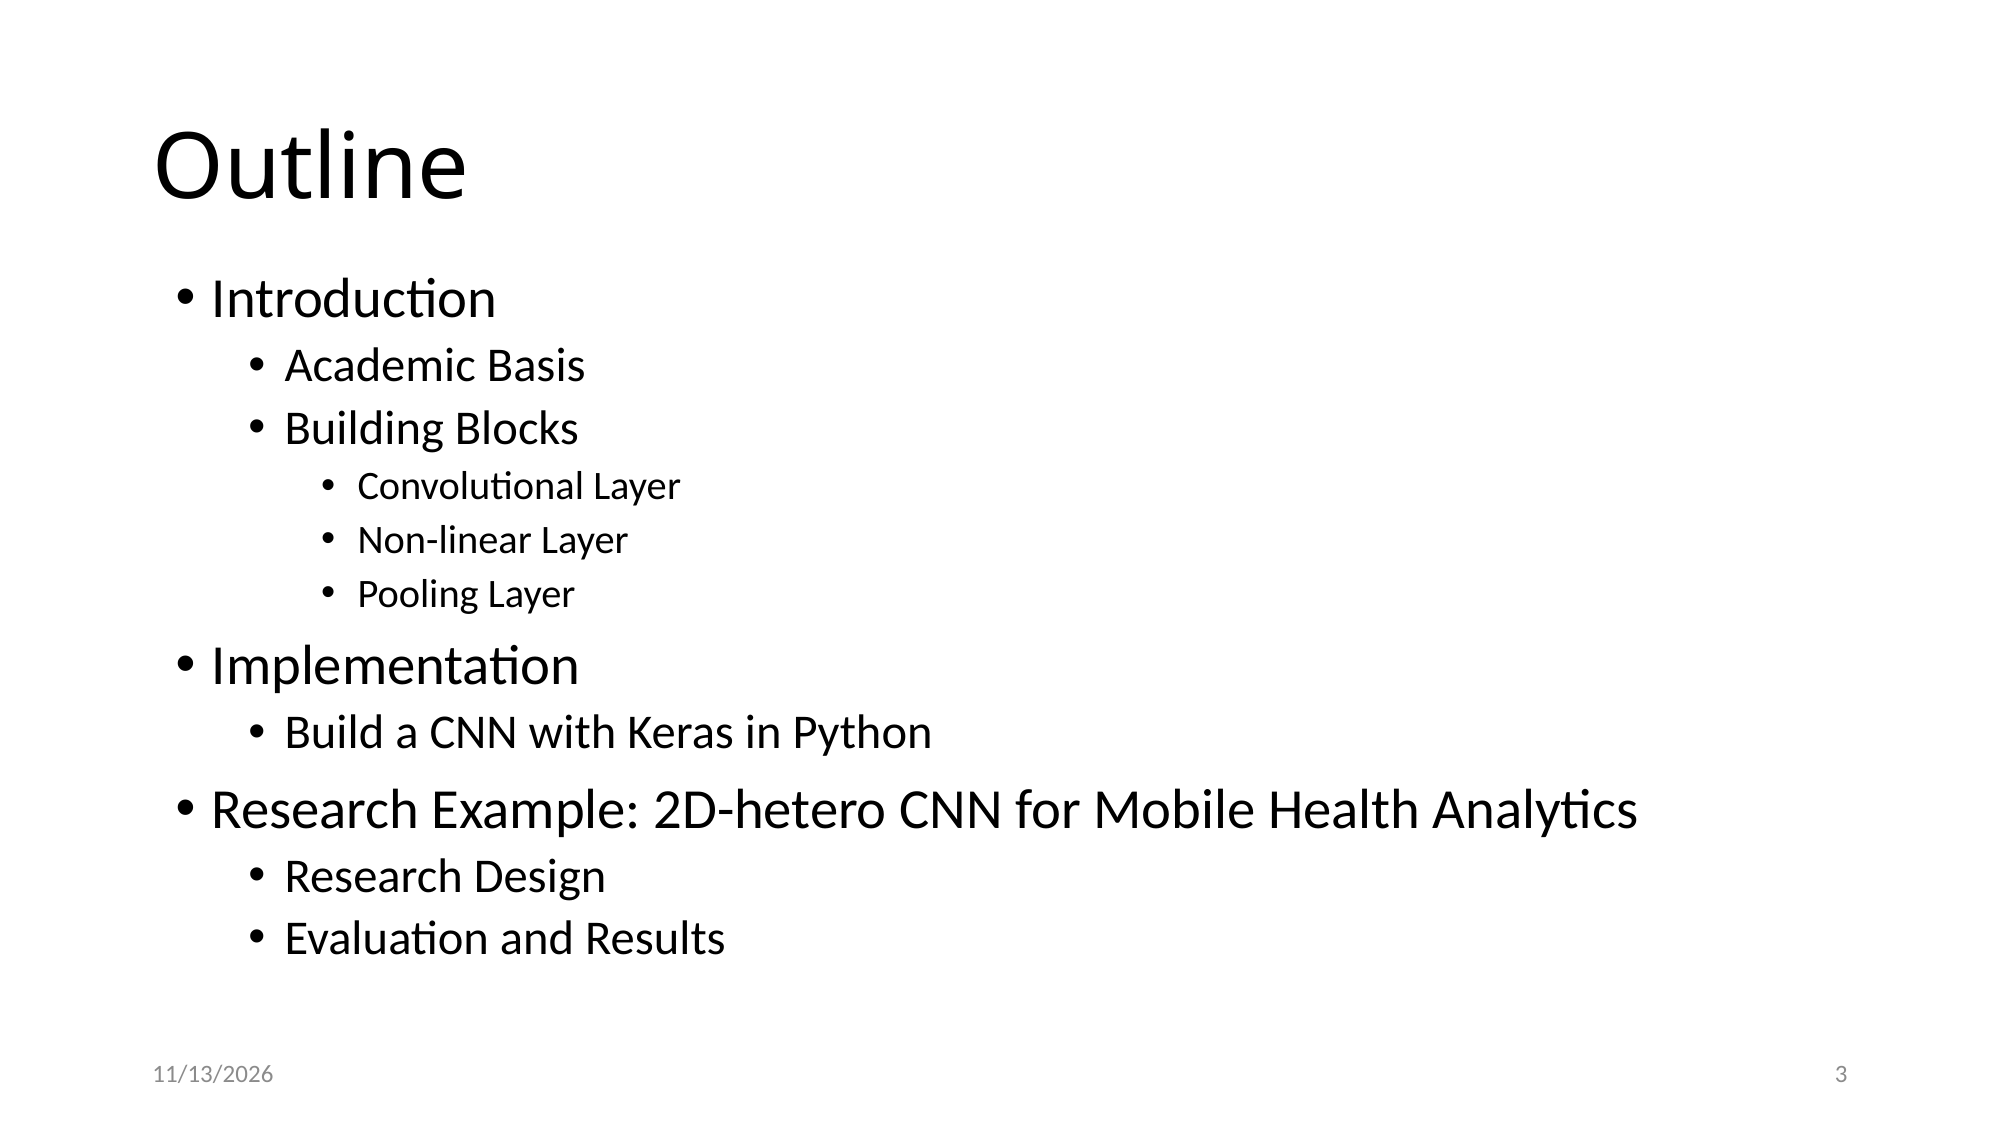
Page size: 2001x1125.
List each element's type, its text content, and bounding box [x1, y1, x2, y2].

title Outline [137, 59, 1863, 278]
list Introduction Academic Basis Building Blocks Convolutional Layer Non-linear Layer Pooling Layer Implementation Build a CNN with Keras in Python Research Example: 2D-hetero CNN for Mobile Health Analytics Research Design Evaluation and Results [160, 261, 1886, 976]
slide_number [137, 1042, 588, 1103]
slide_number 3 [1412, 1042, 1863, 1103]
